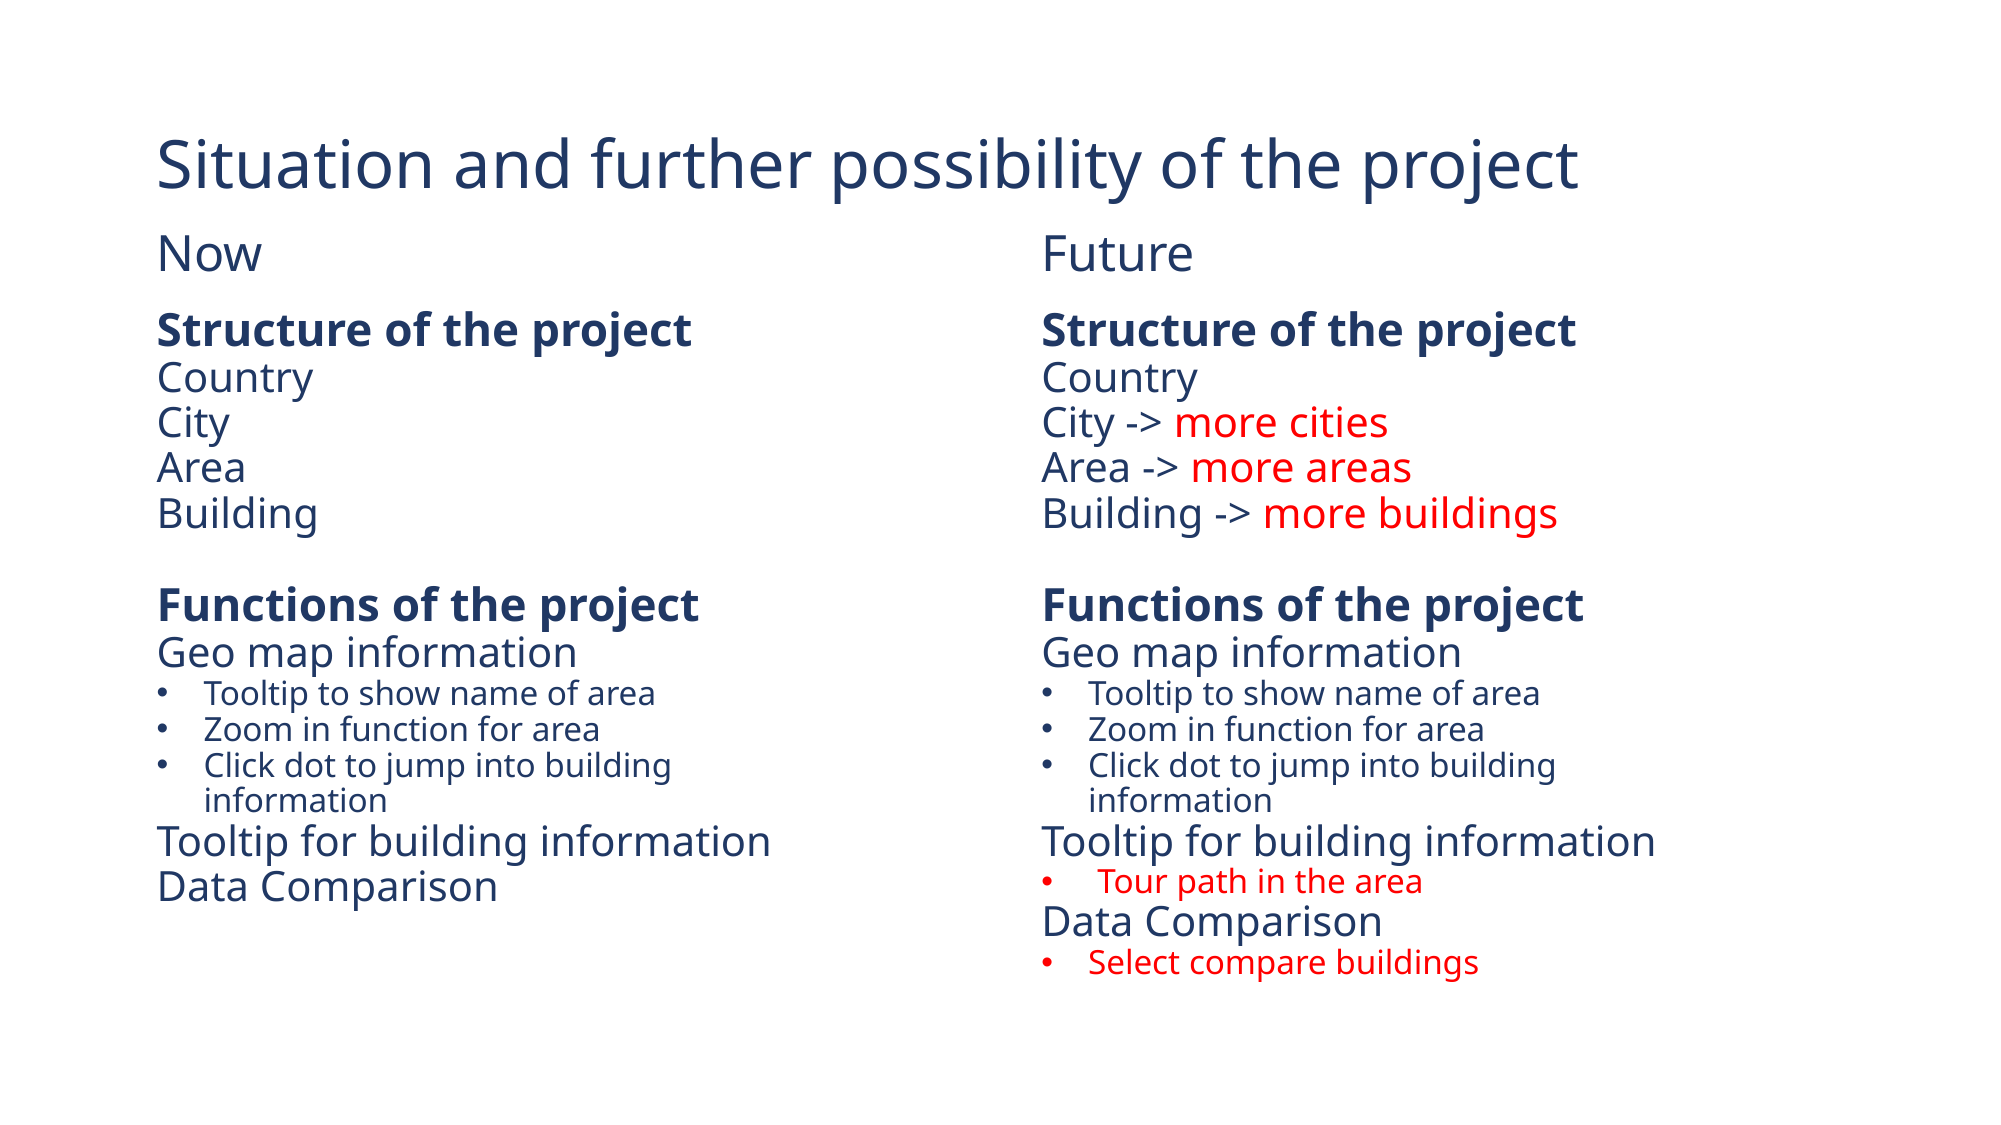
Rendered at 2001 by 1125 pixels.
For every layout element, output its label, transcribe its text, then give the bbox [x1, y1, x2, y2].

text_box Situation and further possibility of the project [141, 58, 1607, 276]
text_box Structure of the project Country City Area Building Functions of the project Geo map information Tooltip to show name of area Zoom in function for area Click dot to jump into building information Tooltip for building information Data Comparison [141, 299, 817, 1064]
text_box Now [141, 209, 287, 300]
text_box Future [1026, 209, 1412, 300]
text_box Structure of the project Country City -> more cities Area -> more areas Building -> more buildings Functions of the project Geo map information Tooltip to show name of area Zoom in function for area Click dot to jump into building information Tooltip for building information Tour path in the area Data Comparison Select compare buildings [1026, 299, 1701, 1064]
